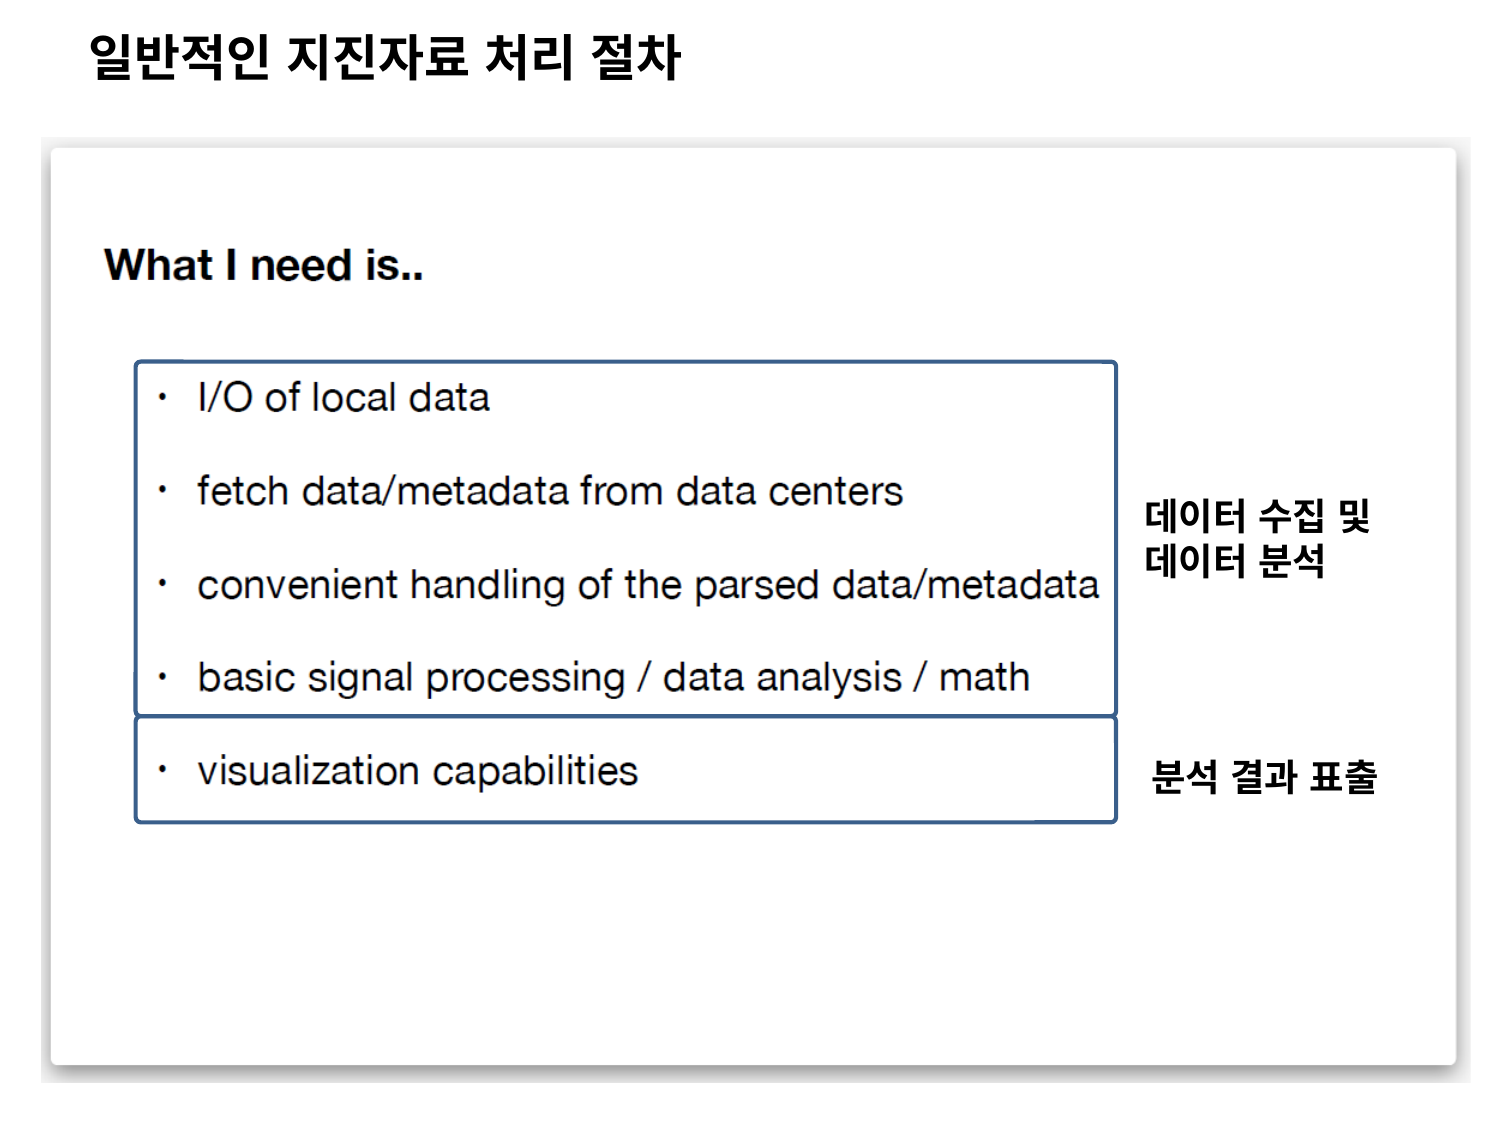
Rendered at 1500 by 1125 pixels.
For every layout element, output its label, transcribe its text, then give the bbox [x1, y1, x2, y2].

picture [40, 136, 1471, 1083]
text_box 일반적인 지진자료 처리 절차 [74, 18, 698, 94]
